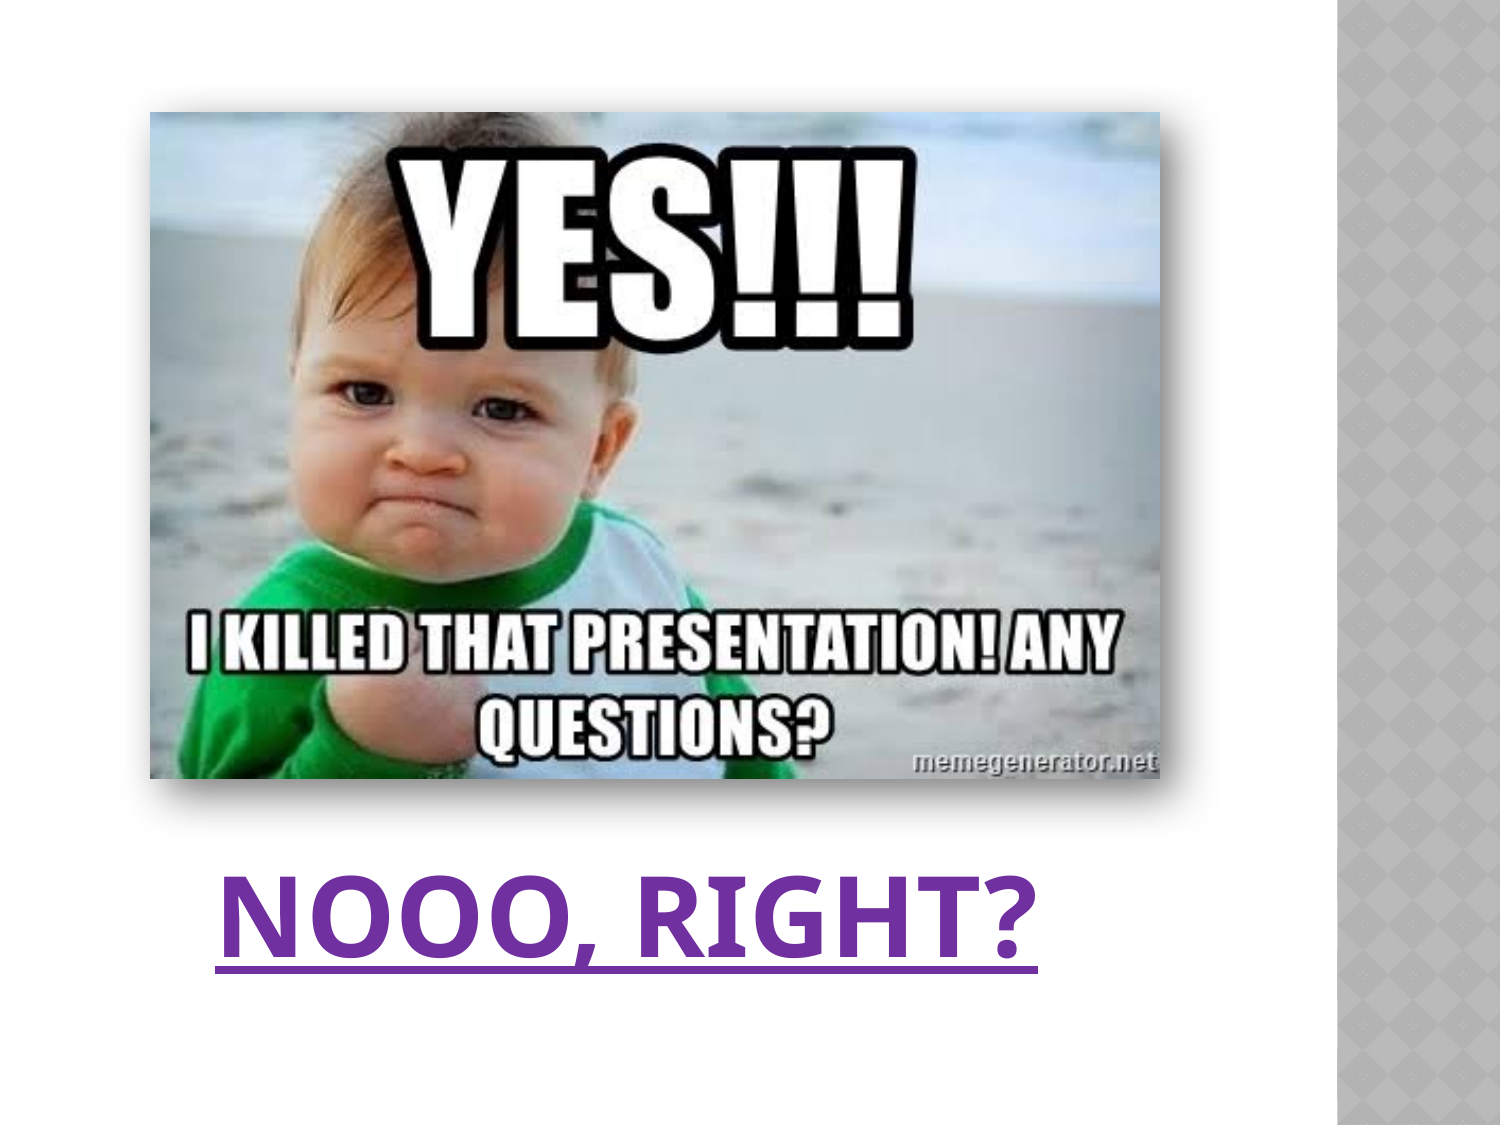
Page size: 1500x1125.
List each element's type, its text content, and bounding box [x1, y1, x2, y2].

picture [149, 112, 1160, 779]
text_box NOOO, RIGHT? [200, 837, 1500, 1088]
